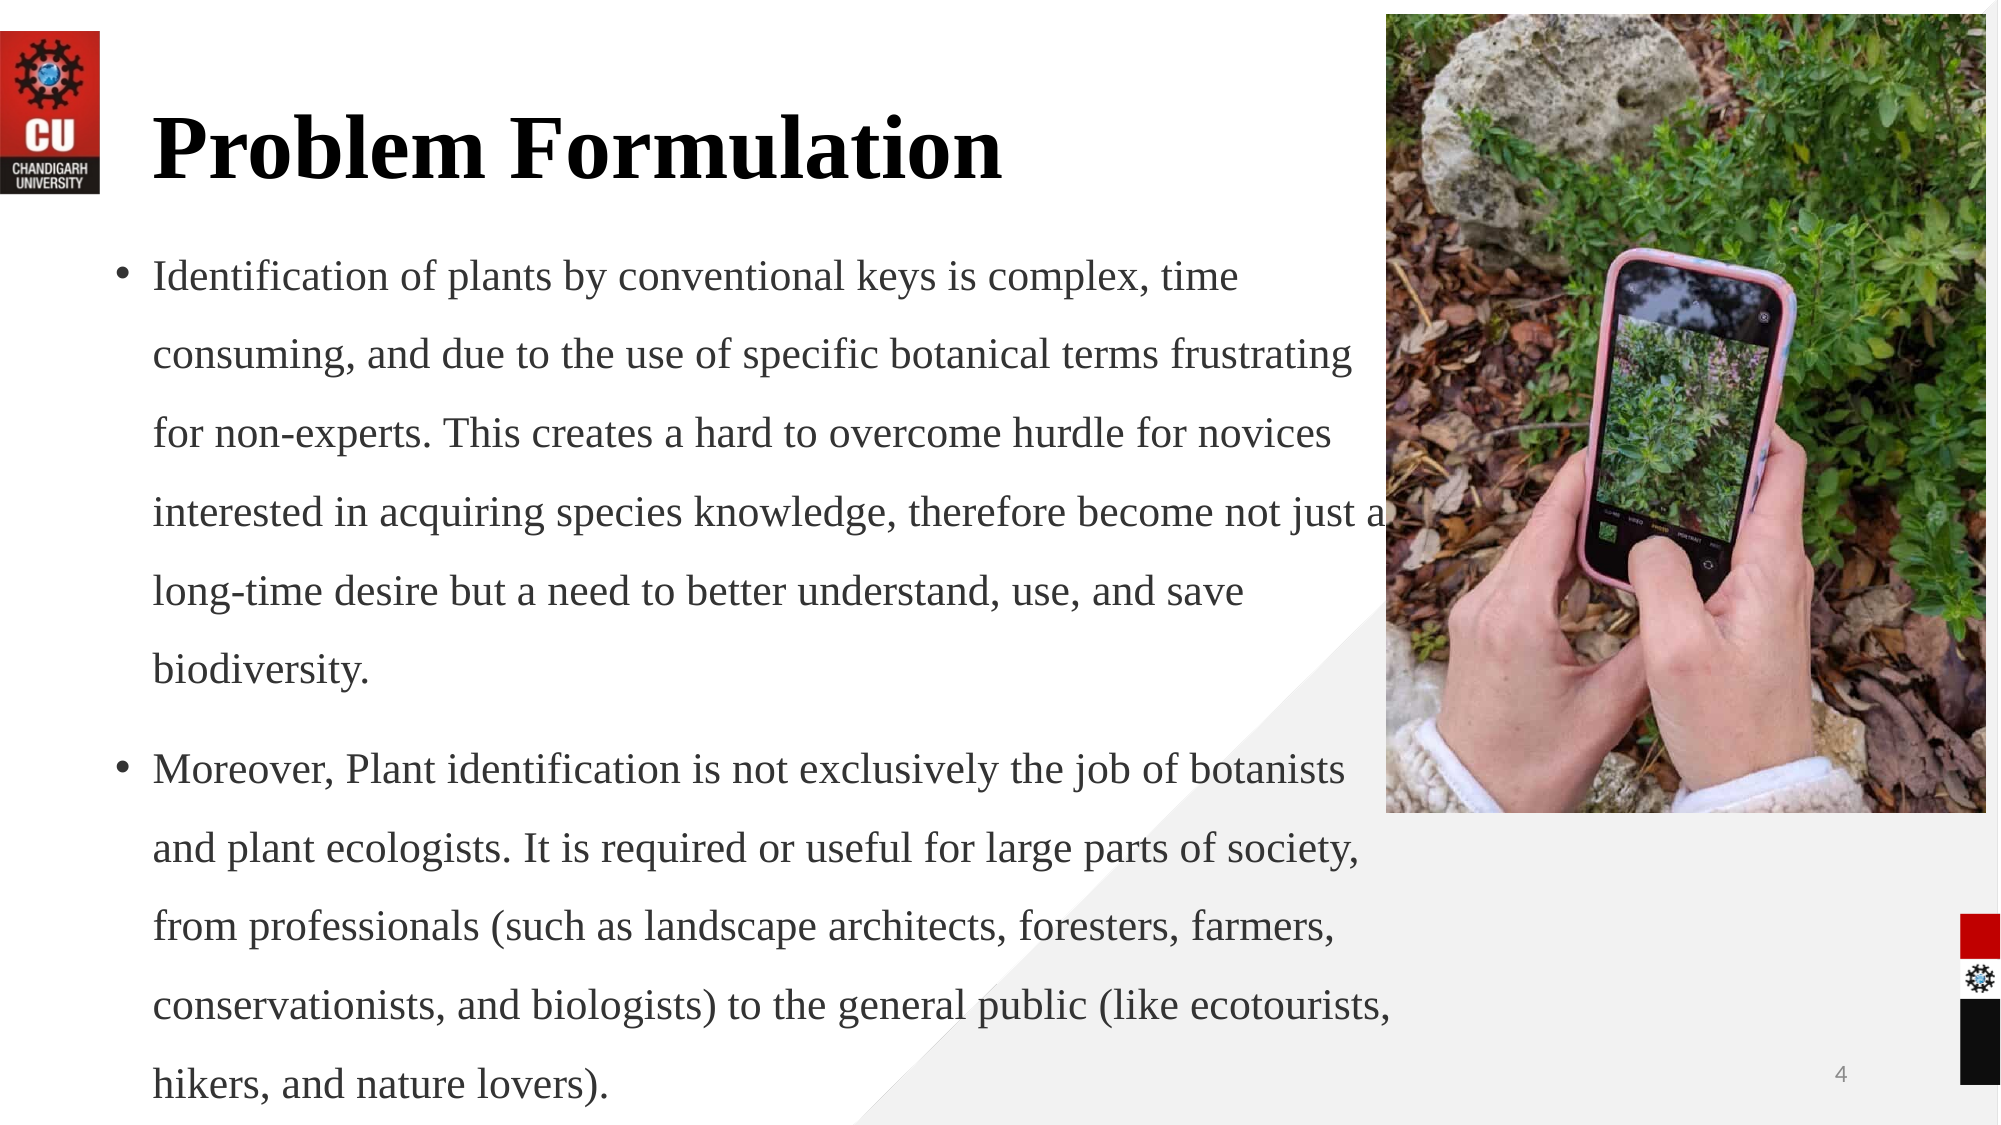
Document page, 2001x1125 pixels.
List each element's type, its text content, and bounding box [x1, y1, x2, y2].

title Problem Formulation [137, 39, 1386, 212]
picture [0, 0, 2001, 1125]
list Identification of plants by conventional keys is complex, time consuming, and due to the use of specific botanical terms frustrating for non-experts. This creates a hard to overcome hurdle for novices interested in acquiring species knowledge, therefore become not just a long-time desire but a need to better understand, use, and save biodiversity. Moreover, Plant identification is not exclusively the job of botanists and plant ecologists. It is required or useful for large parts of society, from professionals (such as landscape architects, foresters, farmers, conservationists, and biologists) to the general public (like ecotourists, hikers, and nature lovers). [100, 212, 1419, 913]
slide_number 4 [1412, 1042, 1863, 1103]
